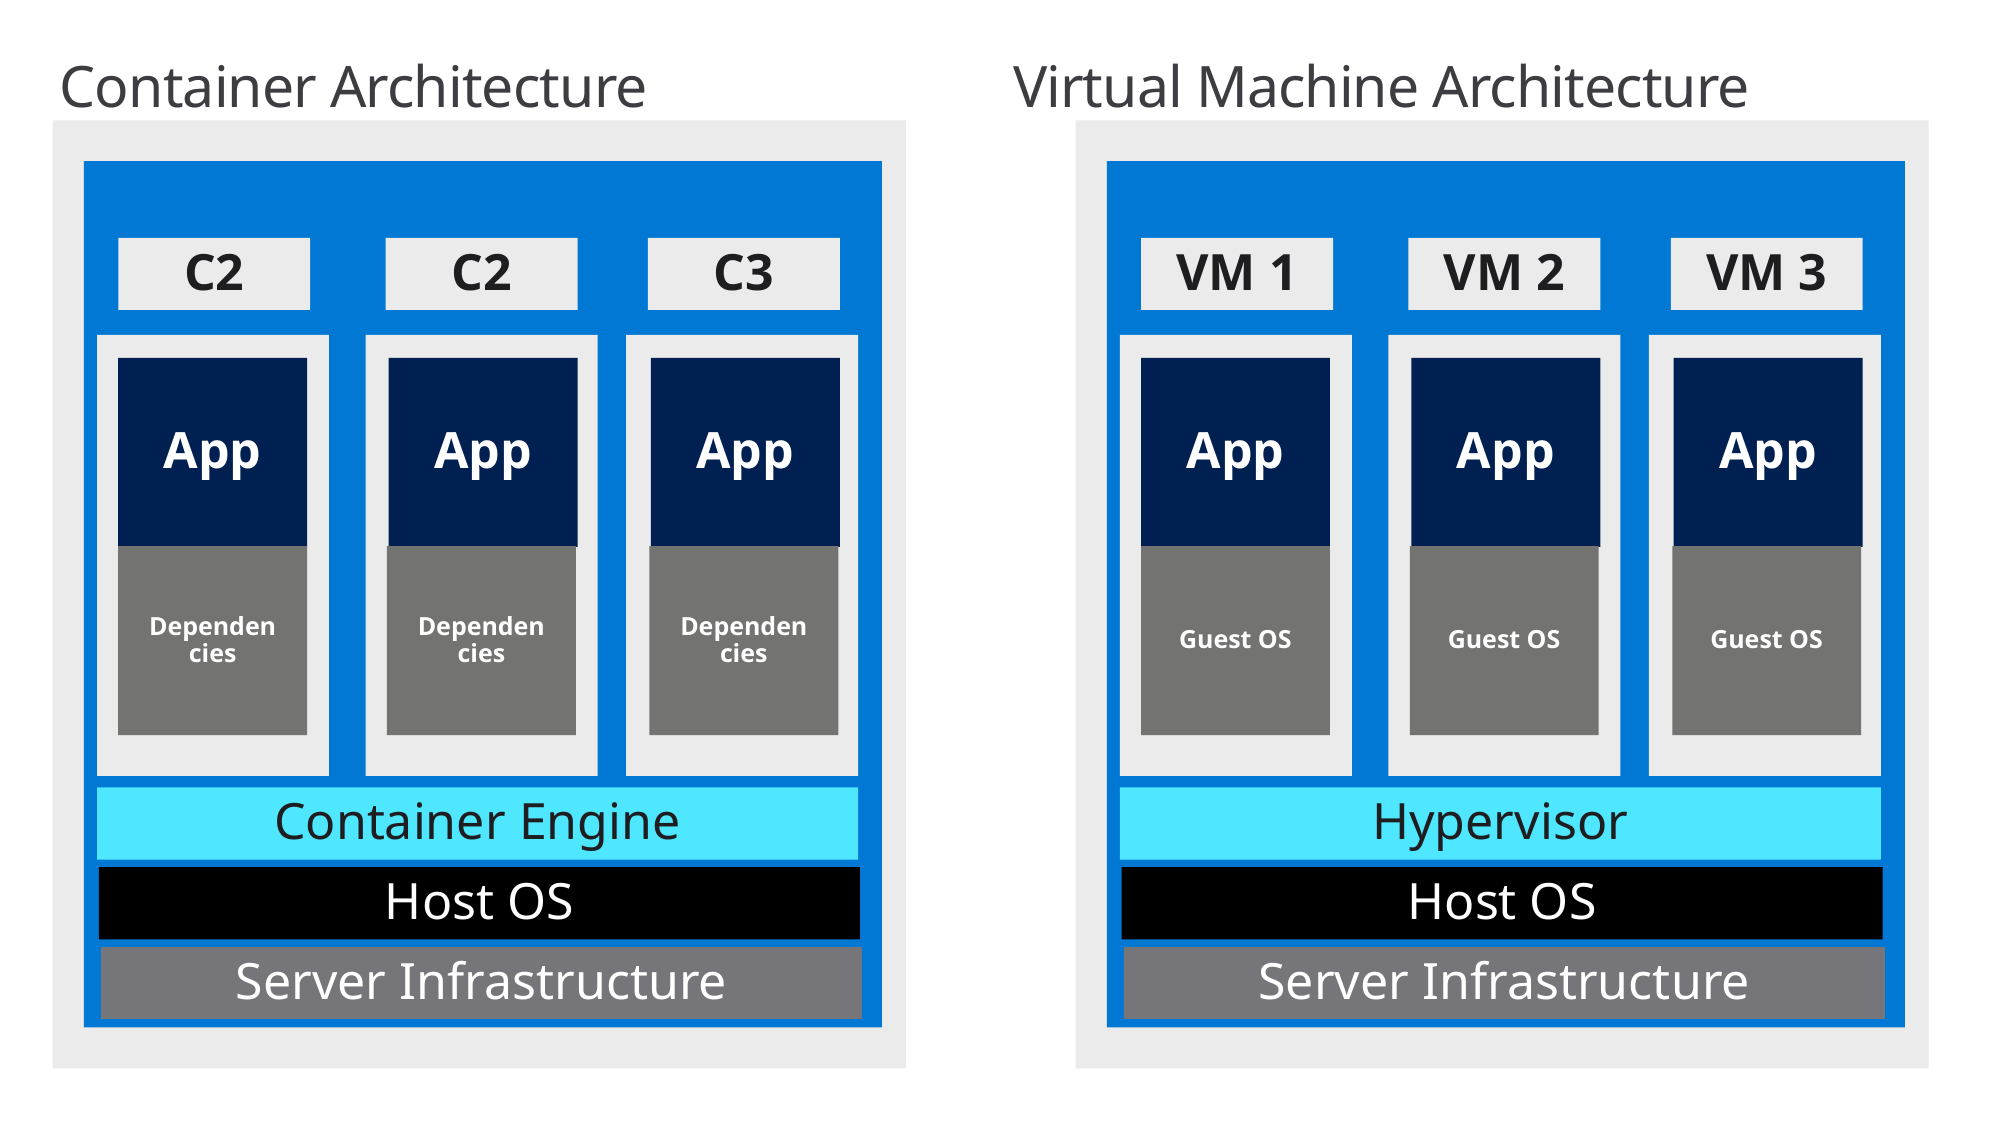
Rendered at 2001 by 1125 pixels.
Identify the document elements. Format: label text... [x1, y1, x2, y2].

text_box [1075, 120, 1930, 1069]
text_box [1106, 160, 1906, 1028]
text_box Dependencies [386, 545, 577, 736]
text_box [365, 334, 598, 777]
text_box [1119, 334, 1353, 777]
text_box App [1140, 357, 1331, 545]
text_box [96, 334, 330, 777]
text_box App [650, 357, 841, 548]
text_box Host OS [98, 866, 861, 940]
text_box App [388, 357, 578, 548]
text_box C2 [385, 237, 578, 311]
text_box App [1673, 357, 1863, 548]
text_box Guest OS [1409, 545, 1600, 736]
text_box C2 [118, 237, 311, 311]
text_box Hypervisor [1119, 787, 1882, 860]
text_box Server Infrastructure [1123, 946, 1886, 1020]
text_box Dependencies [649, 545, 839, 736]
text_box Dependencies [117, 545, 308, 736]
text_box [52, 120, 907, 1069]
text_box App [117, 357, 308, 545]
text_box [83, 160, 883, 1028]
text_box [625, 334, 859, 777]
text_box [1388, 334, 1621, 777]
text_box Container Architecture [59, 43, 821, 129]
text_box Guest OS [1140, 545, 1331, 736]
text_box Container Engine [96, 787, 859, 860]
text_box Server Infrastructure [100, 946, 863, 1020]
text_box [1648, 334, 1882, 777]
text_box VM 2 [1408, 237, 1601, 311]
text_box VM 3 [1670, 237, 1863, 311]
text_box VM 1 [1140, 237, 1334, 311]
text_box Virtual Machine Architecture [1013, 43, 1775, 137]
text_box Host OS [1121, 866, 1883, 940]
text_box App [1411, 357, 1601, 548]
text_box Guest OS [1671, 545, 1862, 736]
text_box C3 [647, 237, 841, 311]
